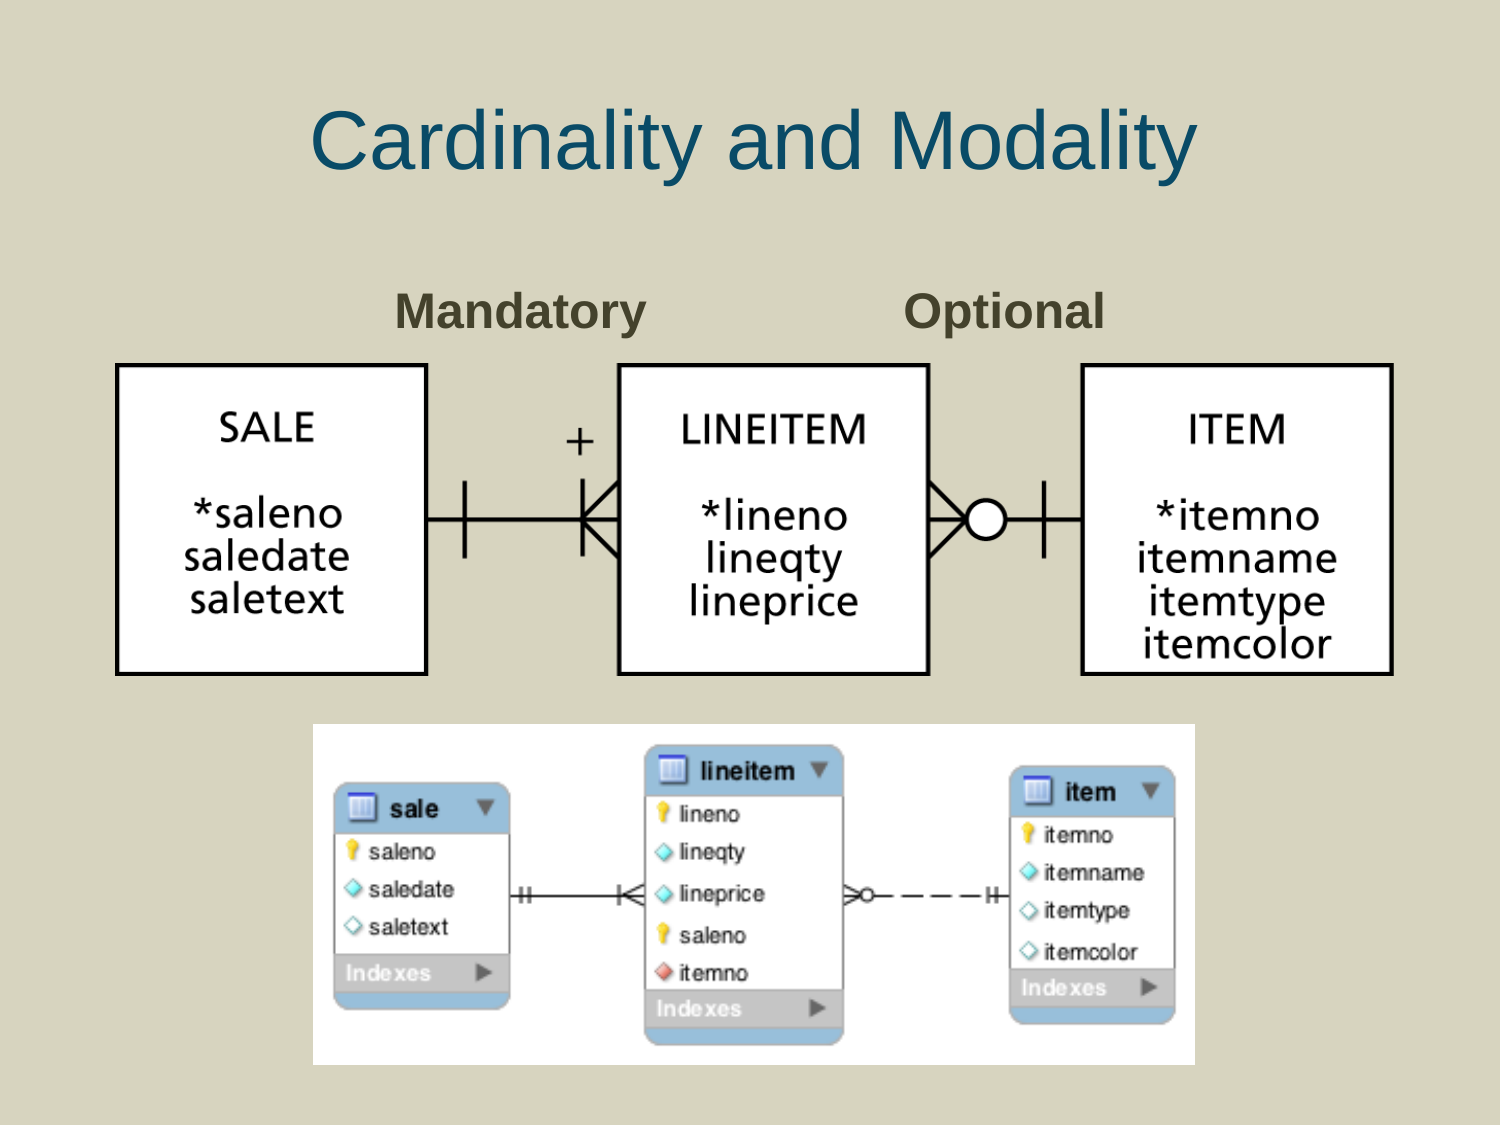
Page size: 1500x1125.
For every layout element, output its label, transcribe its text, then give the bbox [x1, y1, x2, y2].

picture [114, 362, 1394, 676]
text_box Mandatory [379, 271, 662, 347]
title Cardinality and Modality [89, 45, 1419, 228]
text_box Optional [888, 271, 1122, 347]
picture [313, 724, 1196, 1065]
